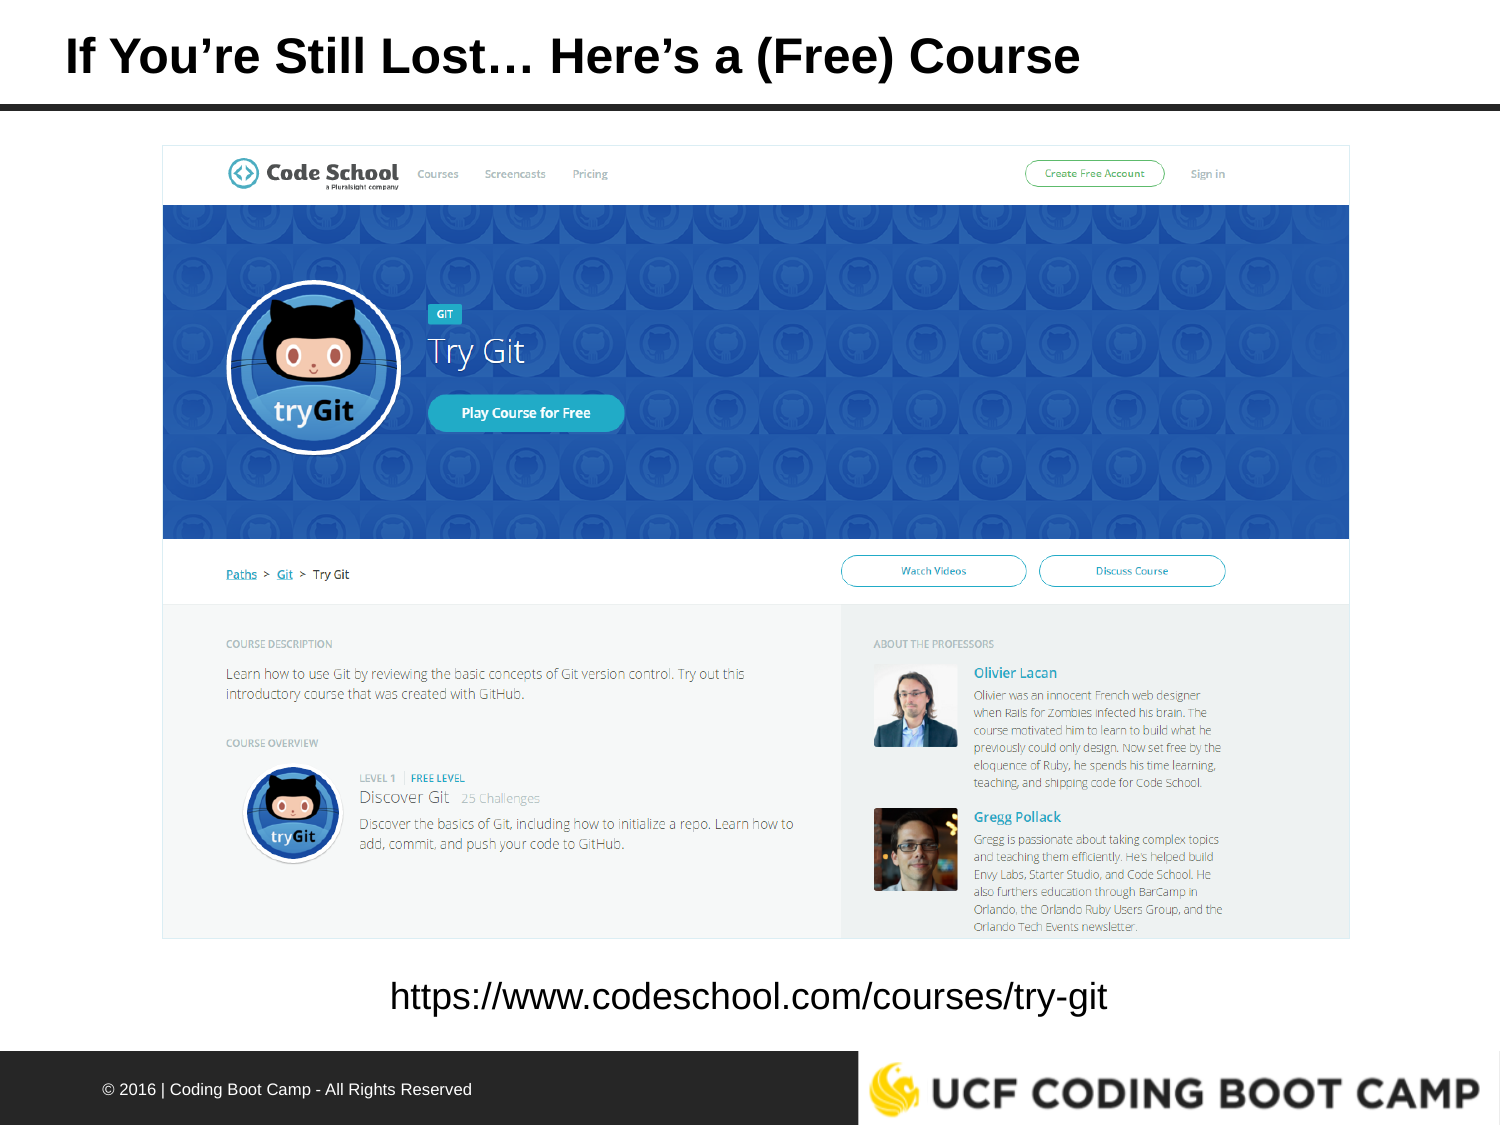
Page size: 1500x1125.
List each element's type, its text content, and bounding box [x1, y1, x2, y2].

text_box https://www.codeschool.com/courses/try-git [374, 964, 1123, 1025]
title If You’re Still Lost… Here’s a (Free) Course [50, 0, 1175, 108]
picture [162, 145, 1351, 940]
picture [858, 1051, 1500, 1125]
